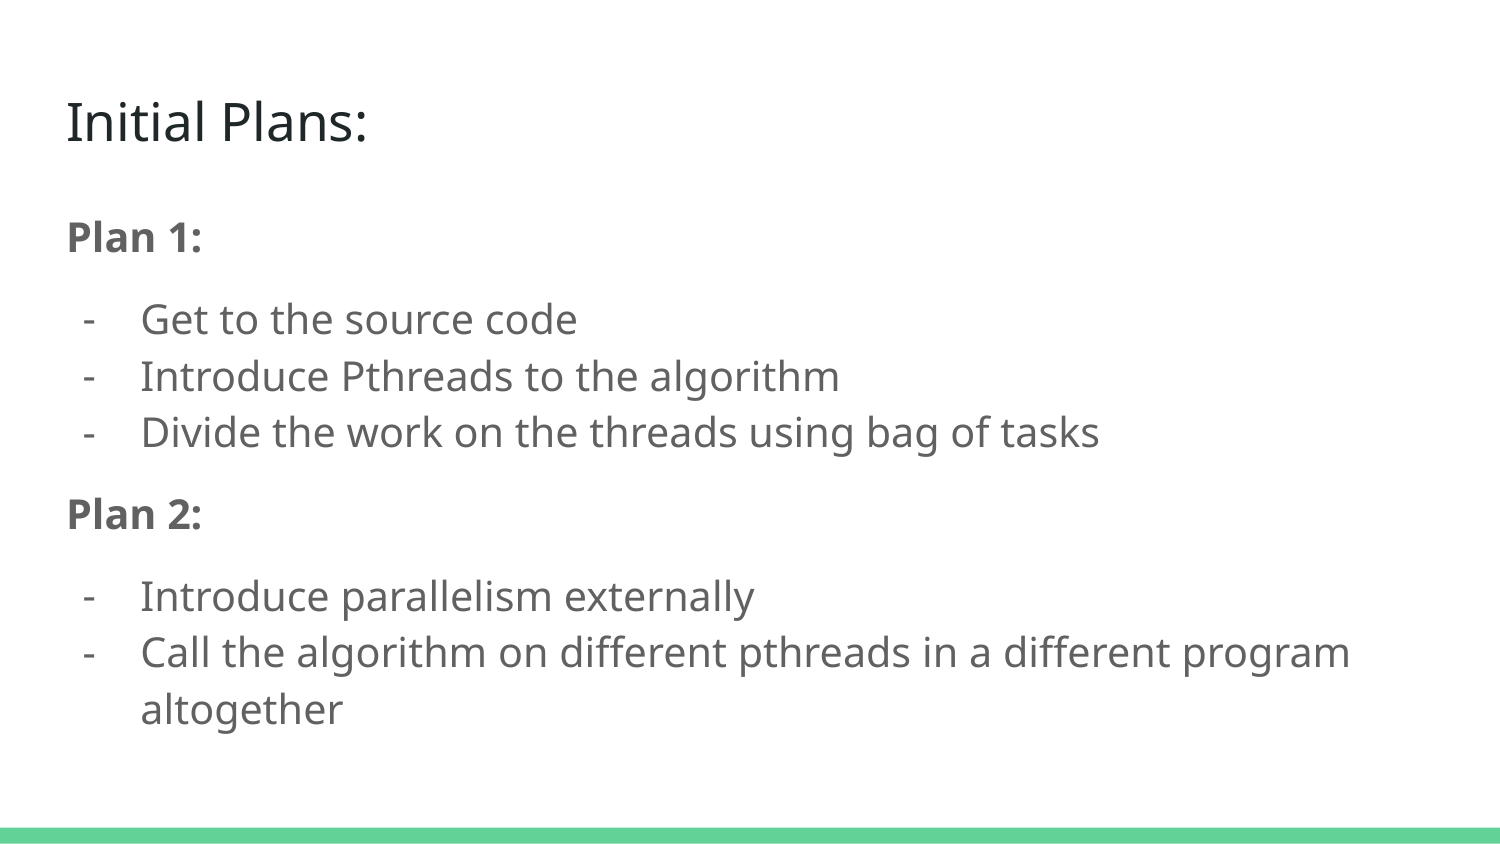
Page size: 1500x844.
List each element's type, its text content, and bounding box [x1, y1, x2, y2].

title Initial Plans: [51, 72, 1449, 167]
list Plan 1: Get to the source code Introduce Pthreads to the algorithm Divide the work on the threads using bag of tasks Plan 2: Introduce parallelism externally Call the algorithm on different pthreads in a different program altogether [51, 189, 1449, 750]
